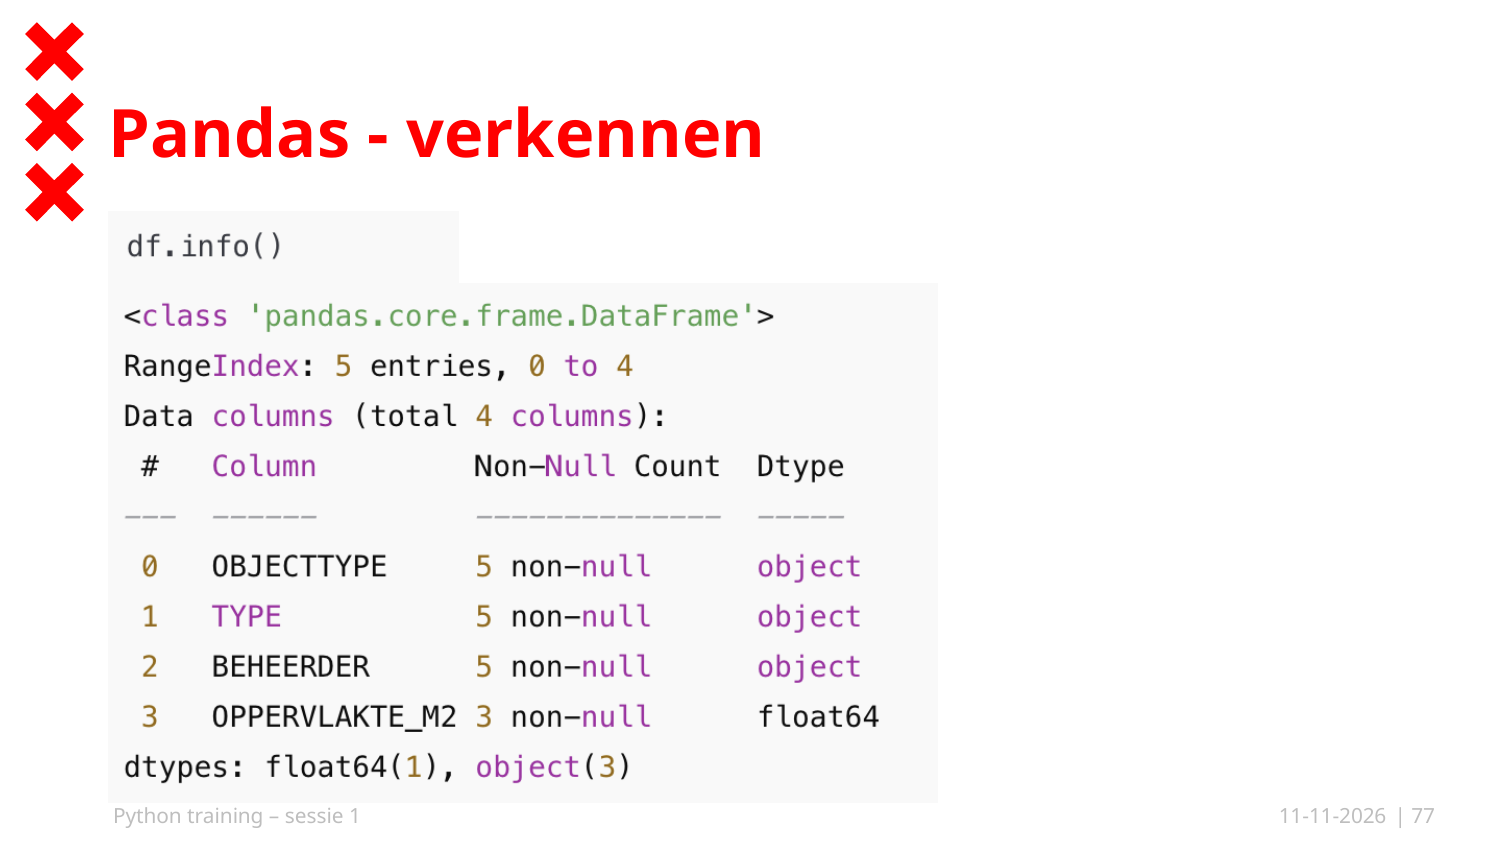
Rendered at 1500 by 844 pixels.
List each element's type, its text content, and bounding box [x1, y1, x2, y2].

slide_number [1262, 802, 1387, 833]
picture [108, 211, 939, 803]
slide_number | 77 [1394, 802, 1442, 833]
title Pandas - verkennen [108, 91, 1438, 251]
footer Python training – sessie 1 [113, 802, 1129, 833]
